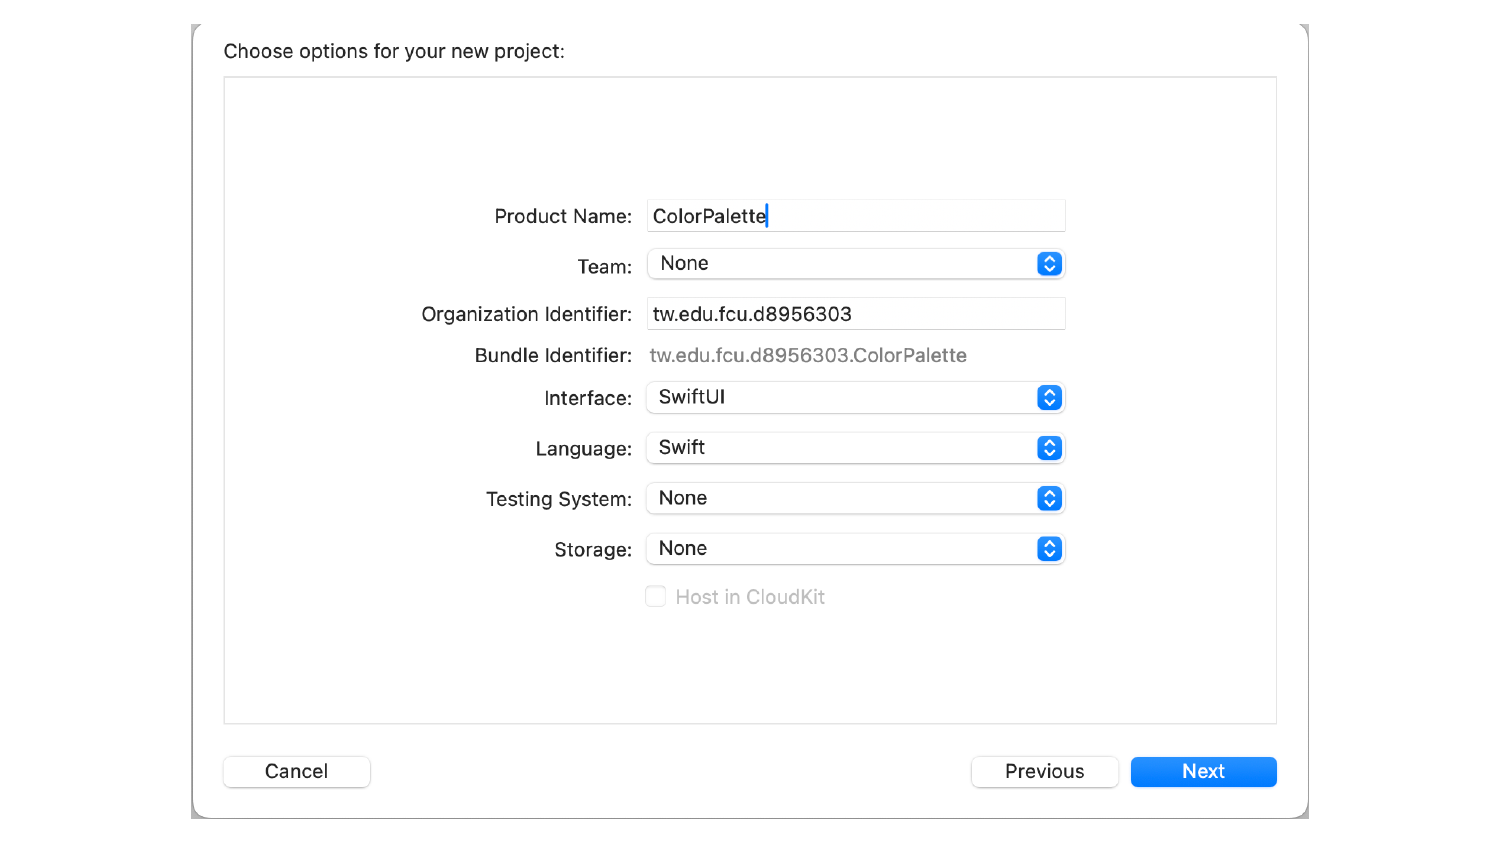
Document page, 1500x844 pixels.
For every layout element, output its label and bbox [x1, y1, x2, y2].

picture [191, 24, 1309, 819]
